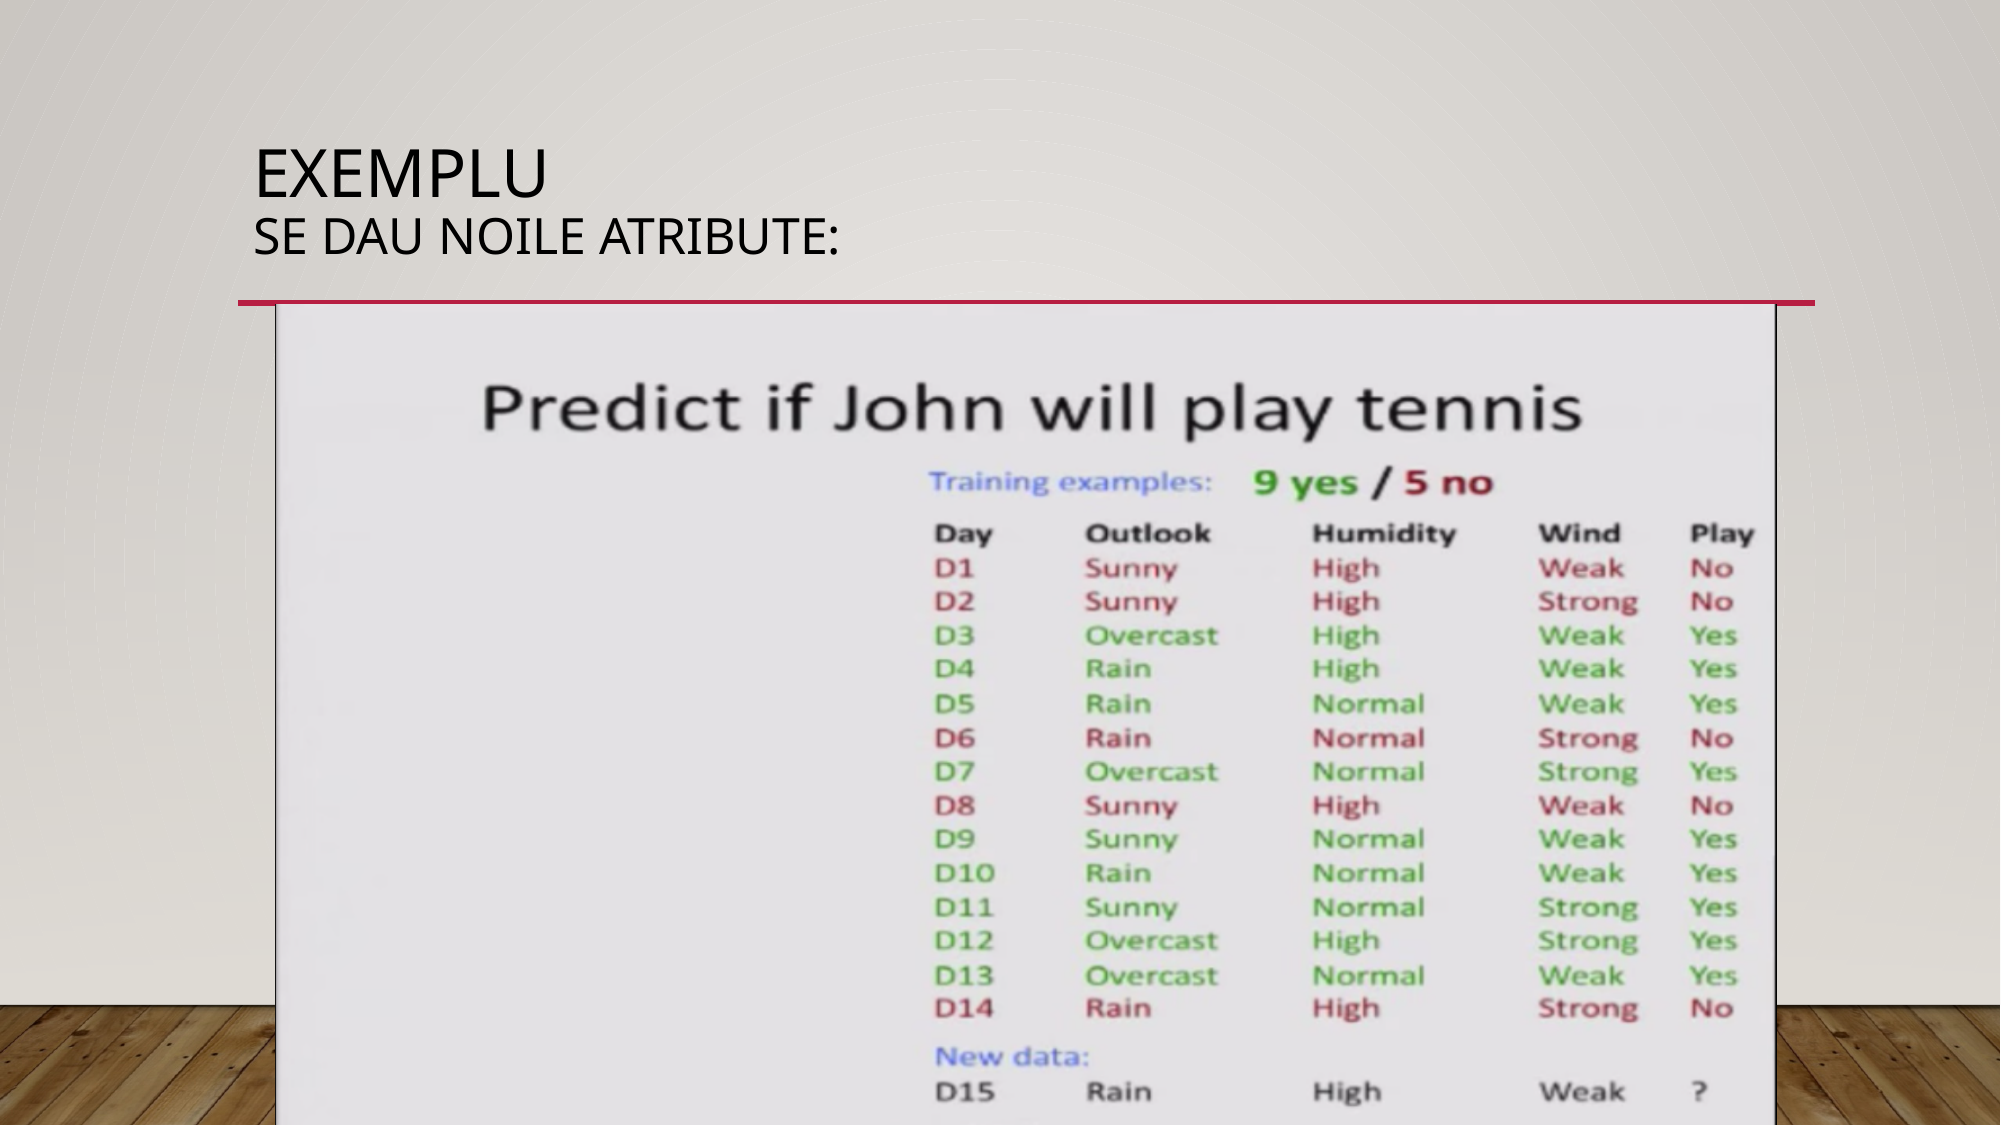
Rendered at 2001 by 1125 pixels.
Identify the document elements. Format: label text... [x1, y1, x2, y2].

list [275, 303, 1777, 1125]
picture [0, 1005, 275, 1125]
title EXEMPLU Se dau noile atribute: [238, 131, 1814, 305]
picture [1777, 1005, 2000, 1125]
